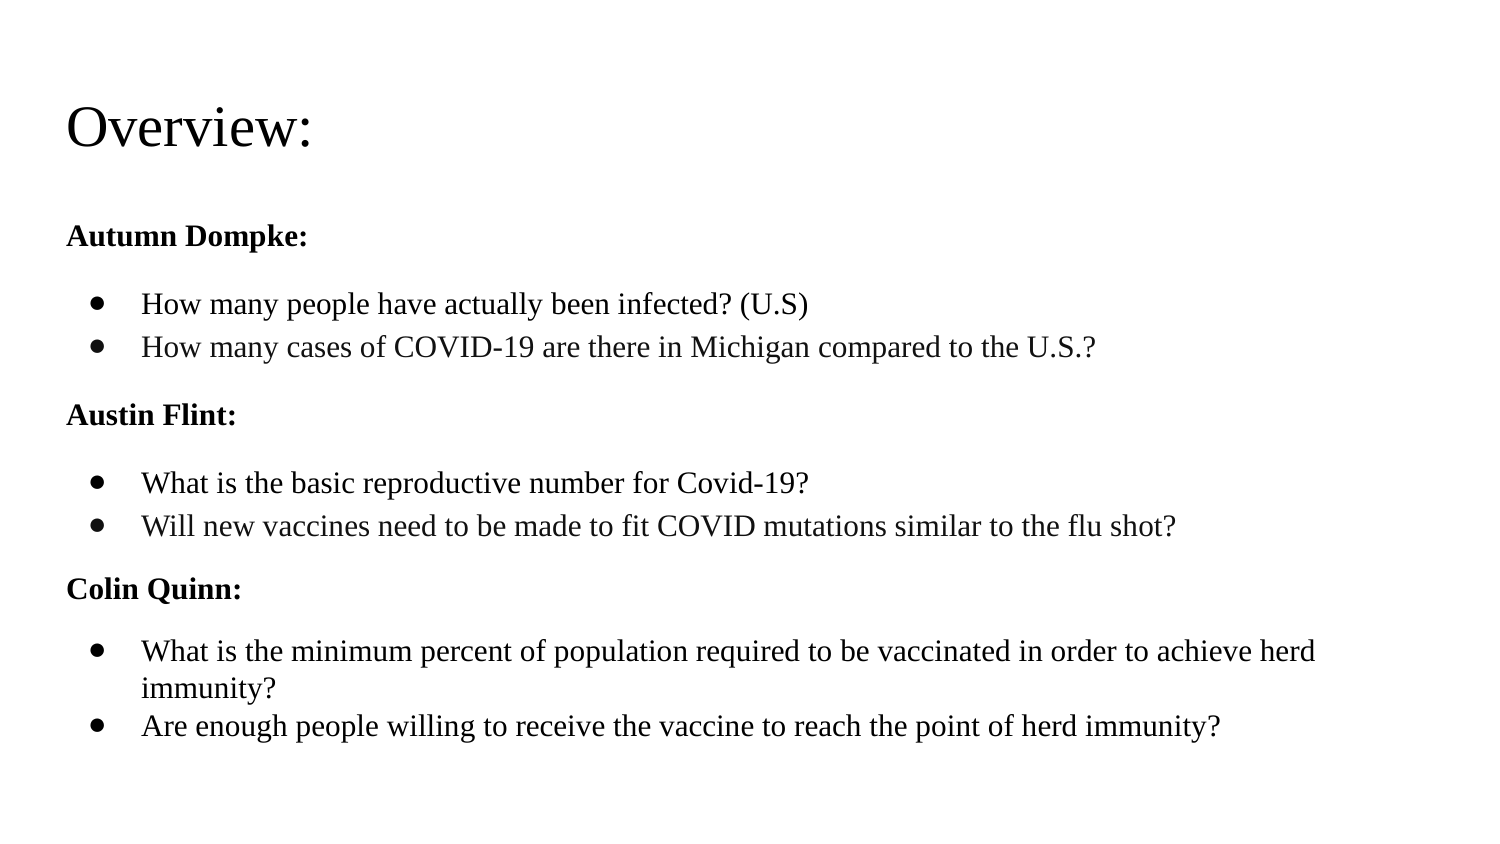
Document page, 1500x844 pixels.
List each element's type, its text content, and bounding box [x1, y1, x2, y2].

title Overview: [51, 72, 1449, 167]
list Autumn Dompke: How many people have actually been infected? (U.S) How many cases of COVID-19 are there in Michigan compared to the U.S.? Austin Flint: What is the basic reproductive number for Covid-19? Will new vaccines need to be made to fit COVID mutations similar to the flu shot? Colin Quinn: What is the minimum percent of population required to be vaccinated in order to achieve herd immunity? Are enough people willing to receive the vaccine to reach the point of herd immunity? [51, 194, 1449, 756]
